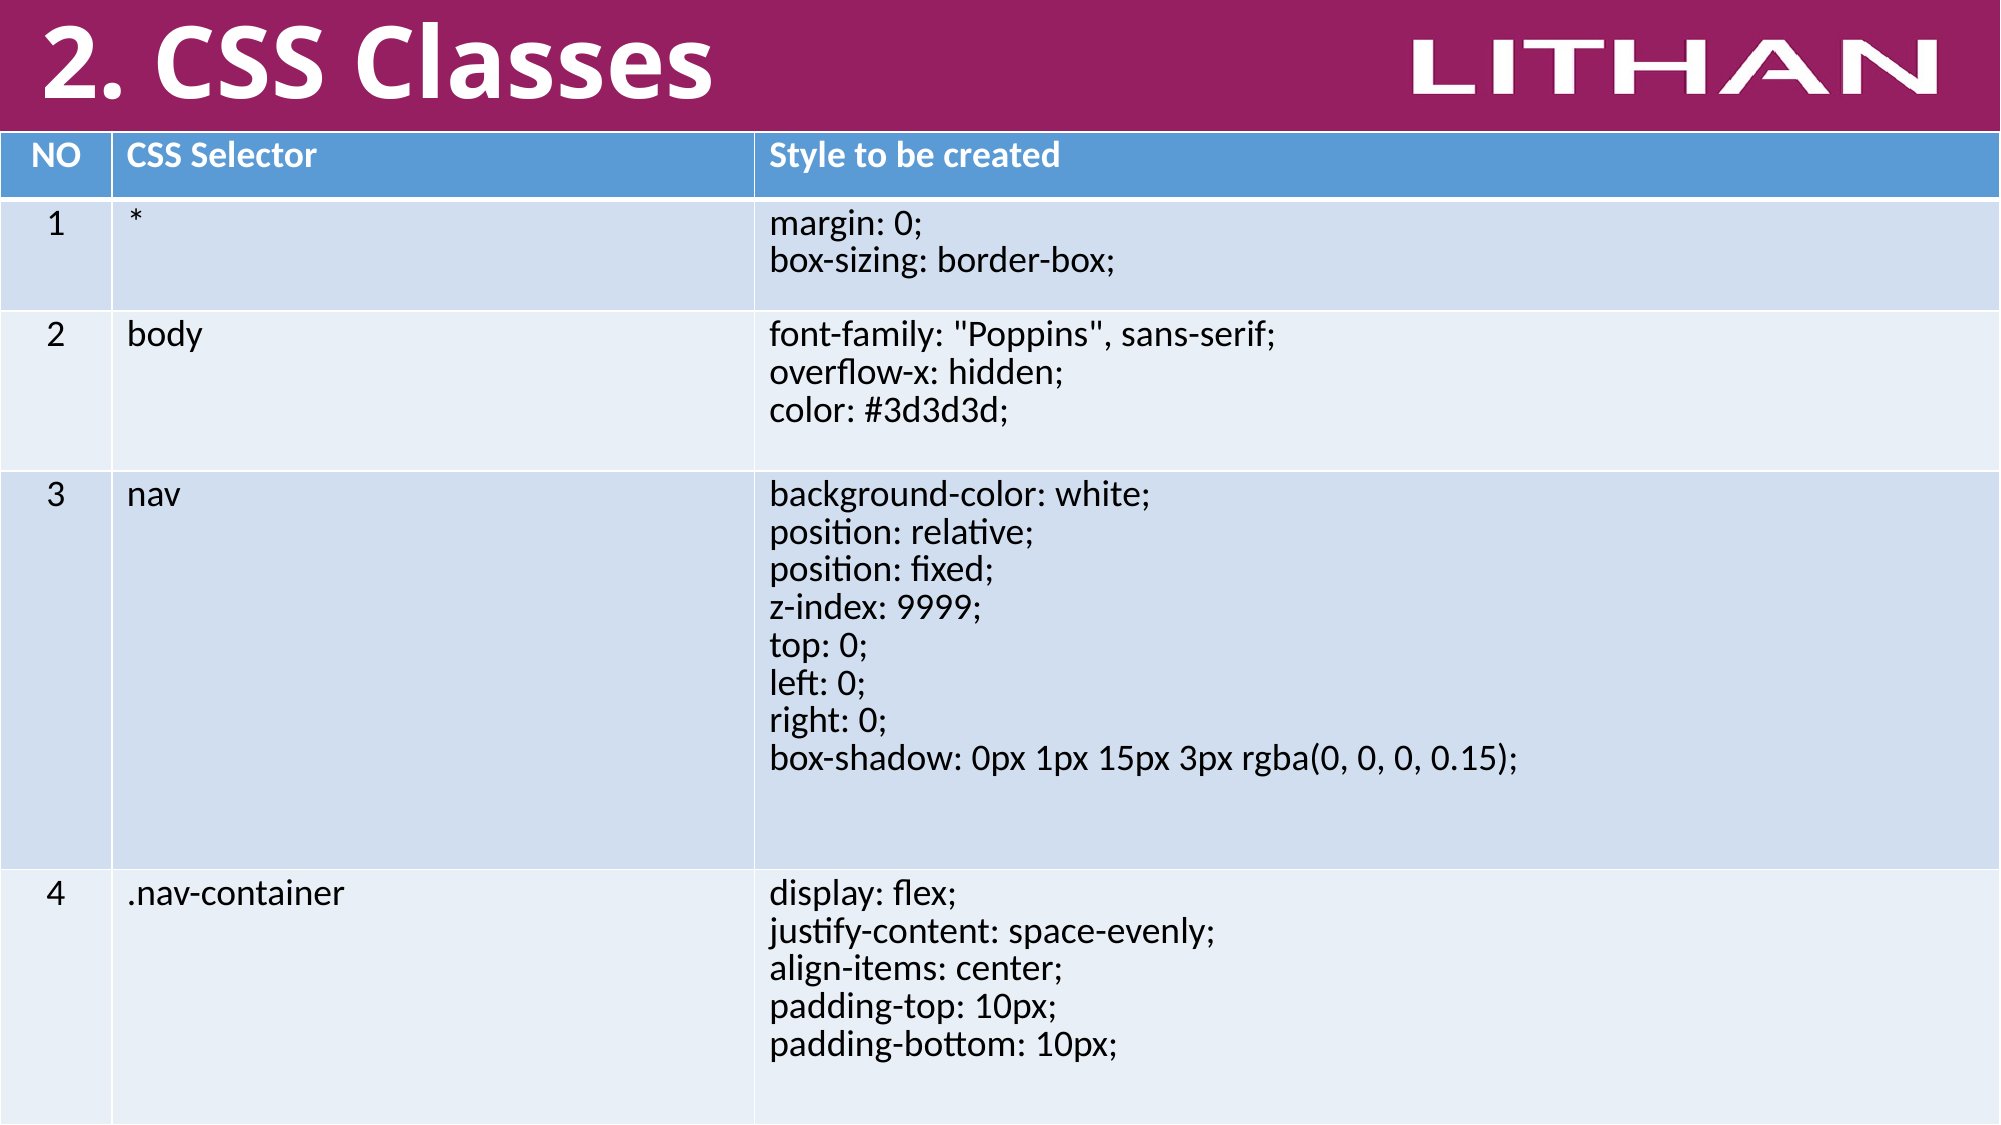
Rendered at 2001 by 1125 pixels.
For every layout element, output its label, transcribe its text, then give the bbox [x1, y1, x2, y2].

table_cell 2 [1, 312, 111, 470]
table_header NO [1, 133, 111, 197]
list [1349, 0, 2000, 132]
table_cell * [113, 202, 754, 310]
table_cell 1 [1, 202, 111, 310]
table_cell nav [113, 472, 754, 869]
table_cell background-color: white; position: relative; position: fixed; z-index: 9999; top: 0; left: 0; right: 0; box-shadow: 0px 1px 15px 3px rgba(0, 0, 0, 0.15); [755, 472, 1999, 869]
table_cell 3 [1, 472, 111, 869]
table_cell .nav-container [113, 870, 754, 1124]
table_cell display: flex; justify-content: space-evenly; align-items: center; padding-top: 10px; padding-bottom: 10px; [755, 870, 1999, 1124]
table_cell body [113, 312, 754, 470]
table_cell 4 [1, 870, 111, 1124]
table_header CSS Selector [113, 133, 754, 197]
table_cell margin: 0; box-sizing: border-box; [755, 202, 1999, 310]
title 2. CSS Classes [0, 0, 1349, 131]
table_header Style to be created [755, 133, 1999, 197]
table_cell font-family: "Poppins", sans-serif; overflow-x: hidden; color: #3d3d3d; [755, 312, 1999, 470]
